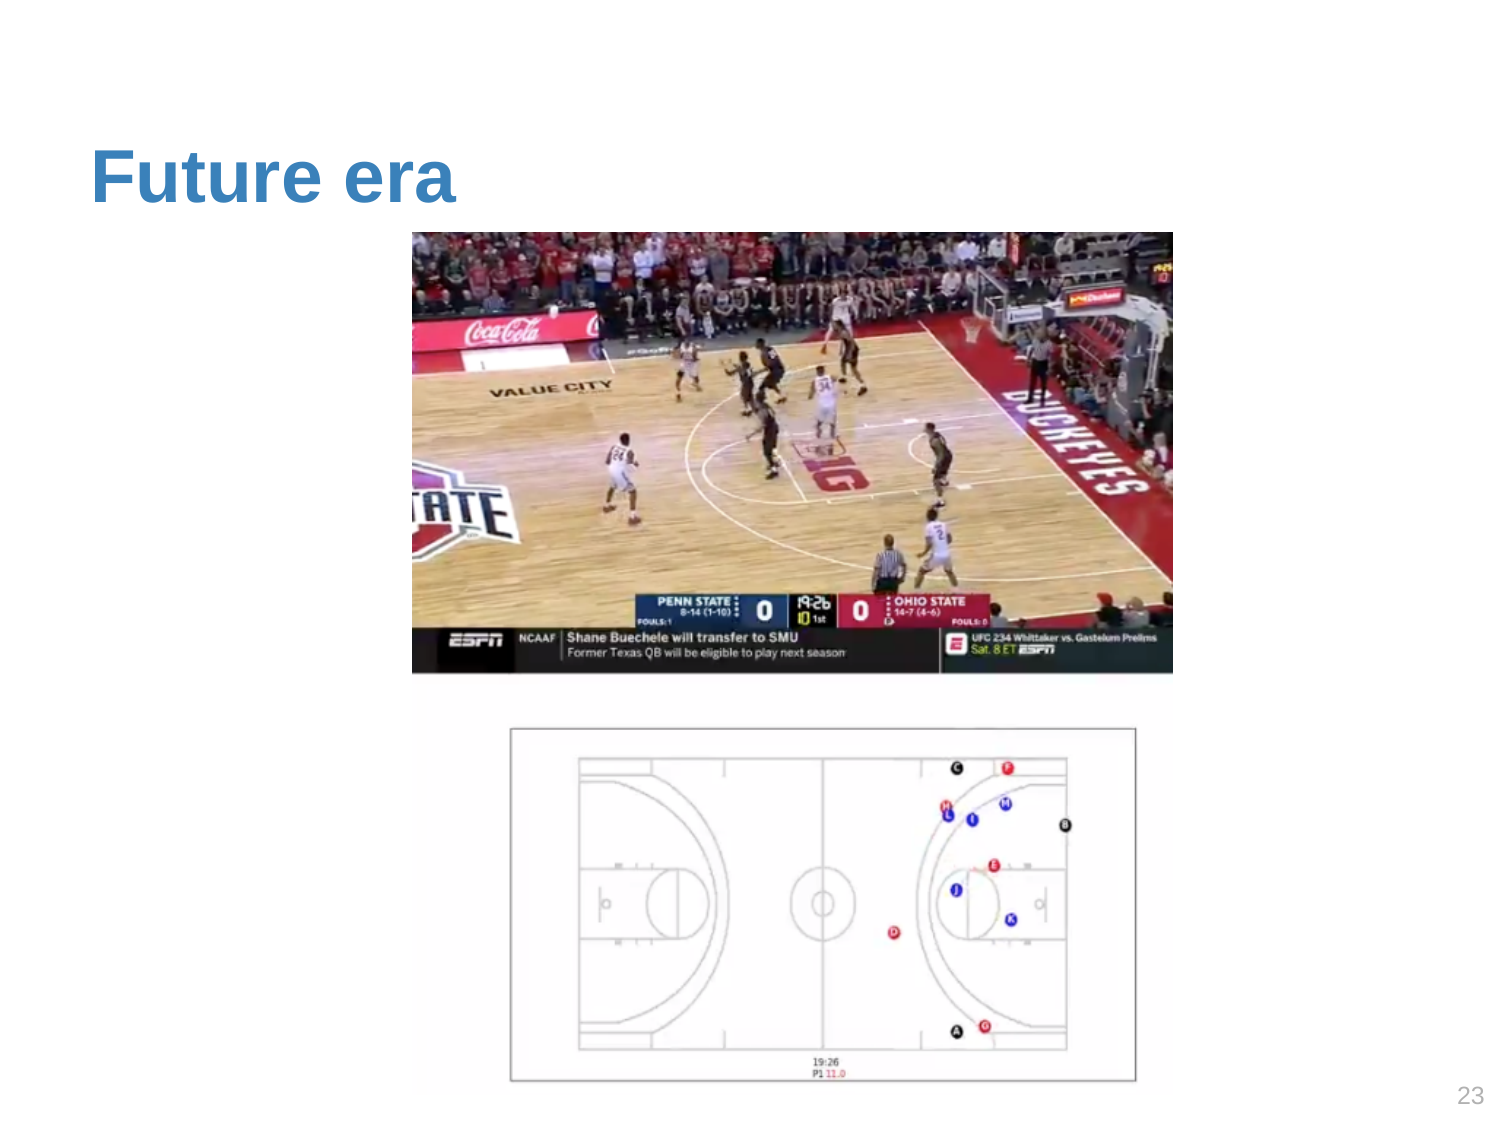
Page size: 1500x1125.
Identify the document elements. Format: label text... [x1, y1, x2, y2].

title Future era [75, 45, 1425, 233]
slide_number 22 [1149, 1065, 1500, 1125]
picture [412, 232, 1174, 1096]
